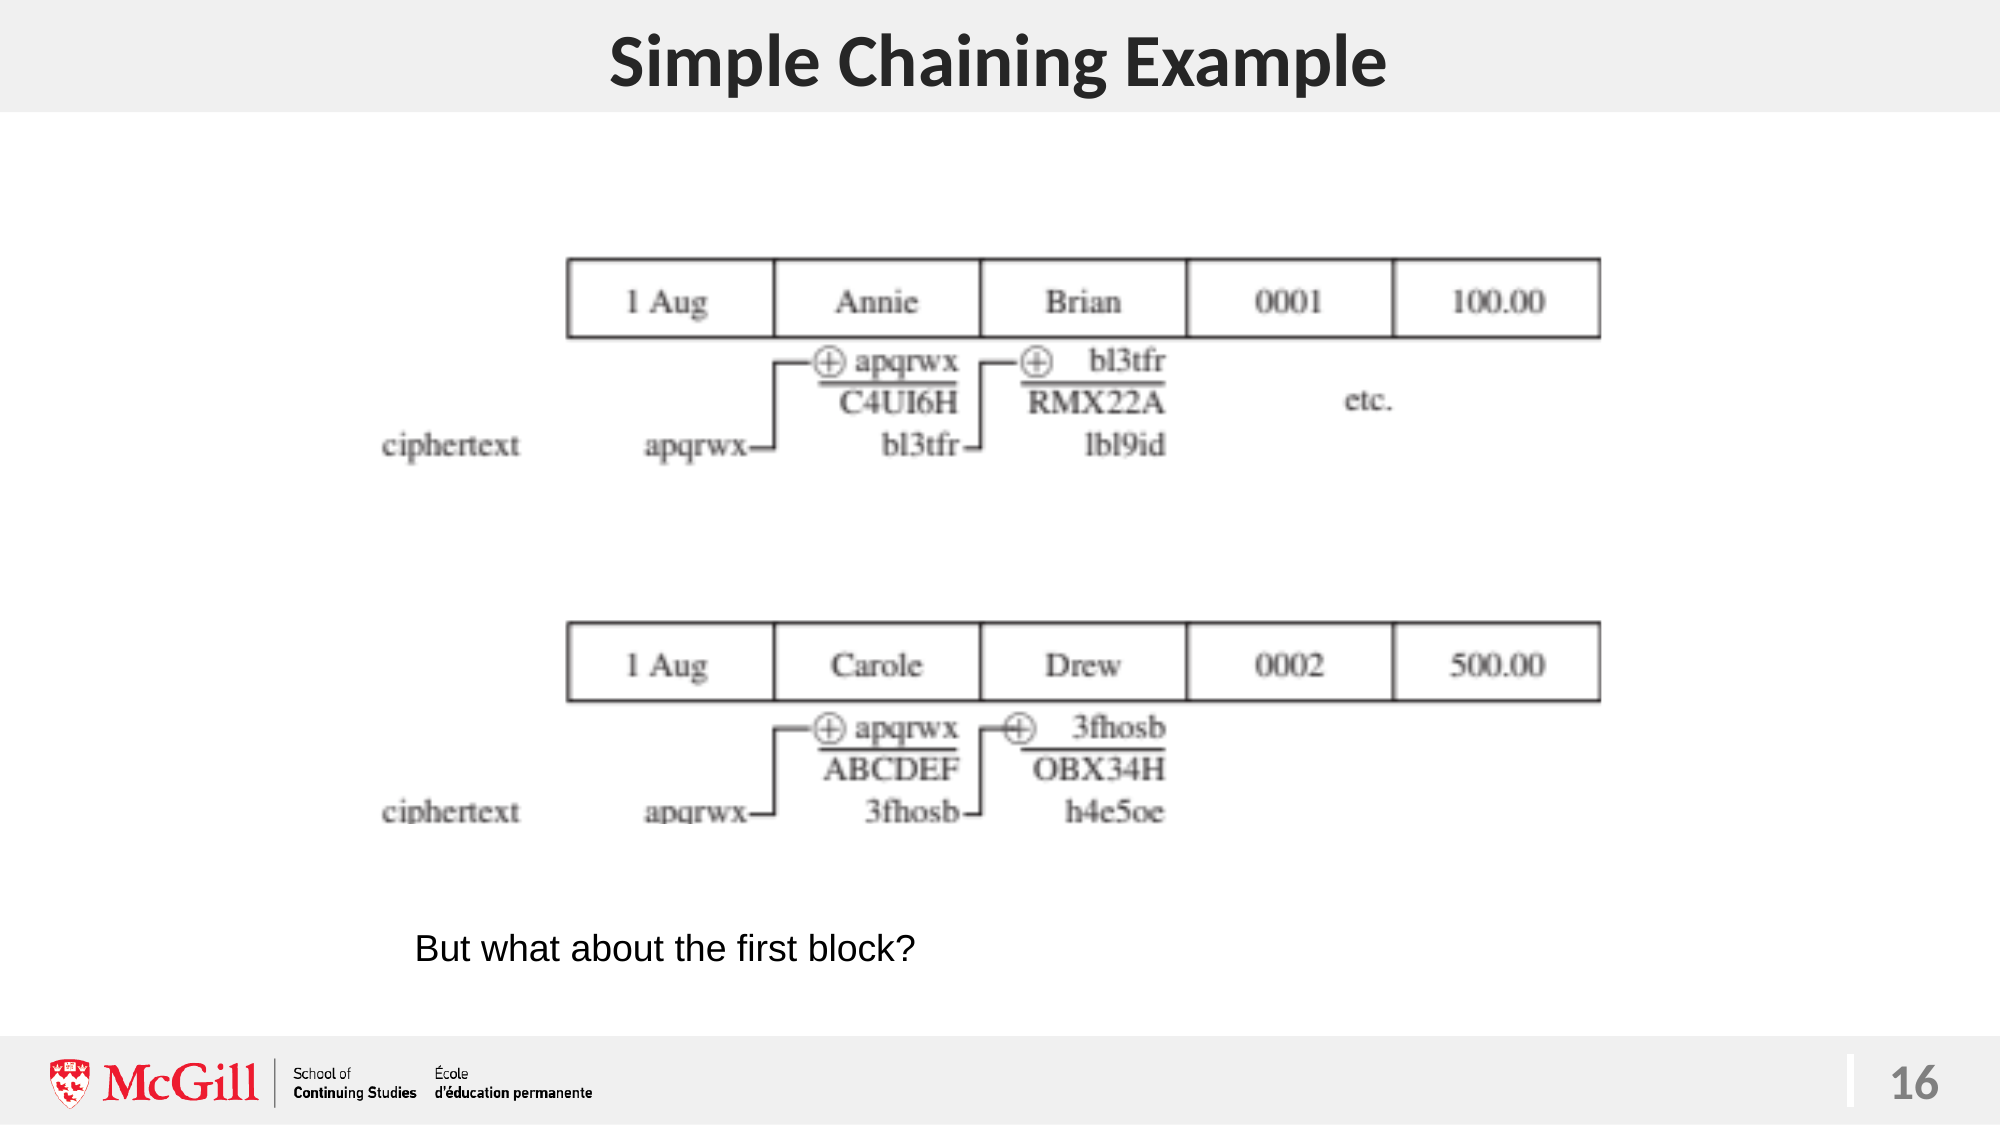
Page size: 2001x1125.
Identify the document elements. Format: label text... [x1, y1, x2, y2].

text_box But what about the first block? [399, 916, 1062, 977]
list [299, 51, 1646, 866]
title Simple Chaining Example [0, 0, 2000, 113]
picture [50, 1058, 592, 1109]
